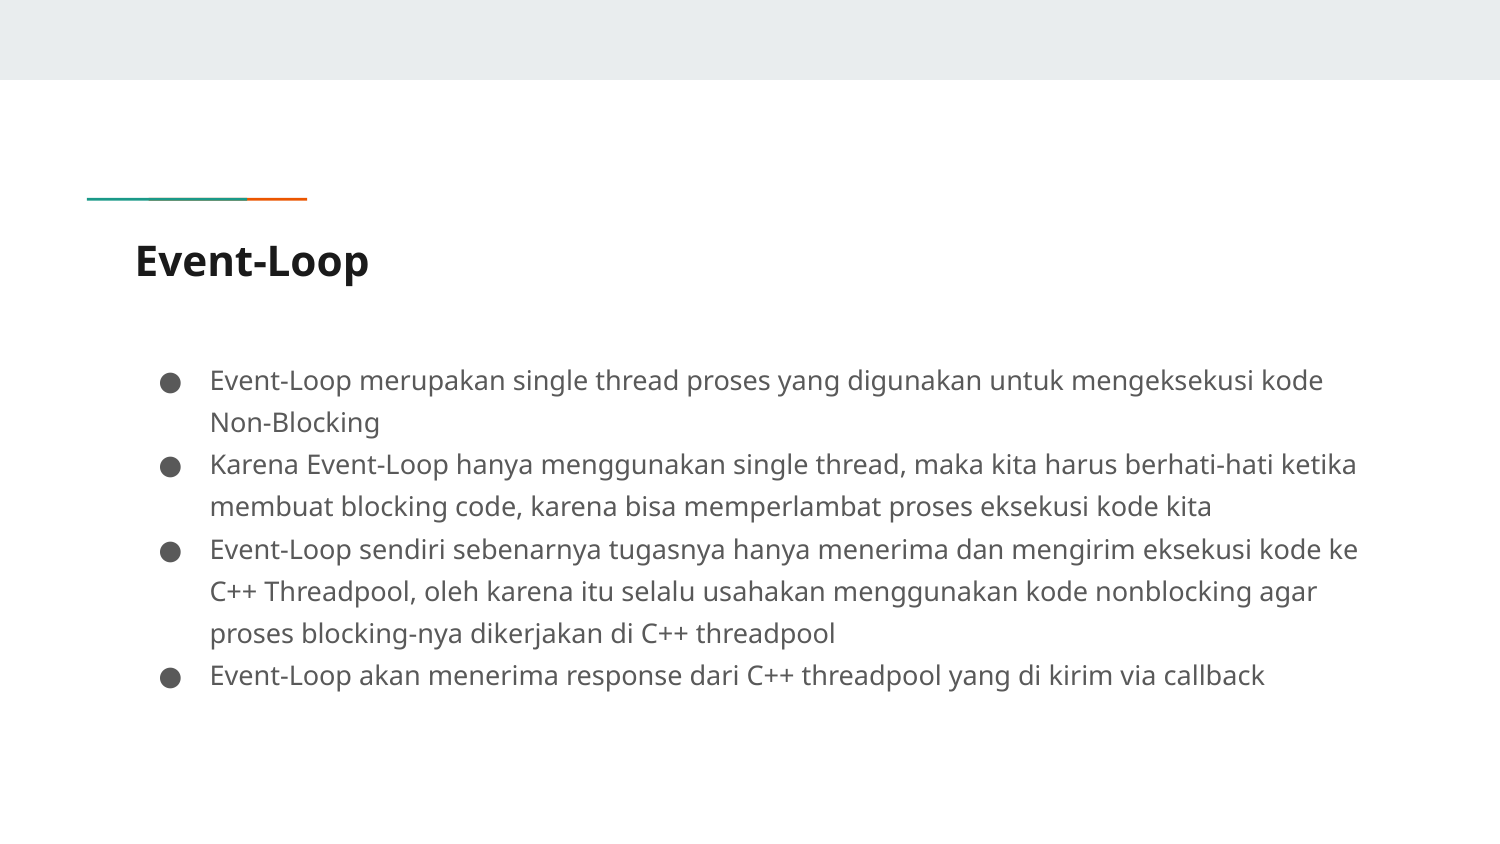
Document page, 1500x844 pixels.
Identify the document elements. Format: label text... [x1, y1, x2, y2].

title Event-Loop [119, 216, 1381, 305]
list Event-Loop merupakan single thread proses yang digunakan untuk mengeksekusi kode Non-Blocking Karena Event-Loop hanya menggunakan single thread, maka kita harus berhati-hati ketika membuat blocking code, karena bisa memperlambat proses eksekusi kode kita Event-Loop sendiri sebenarnya tugasnya hanya menerima dan mengirim eksekusi kode ke C++ Threadpool, oleh karena itu selalu usahakan menggunakan kode nonblocking agar proses blocking-nya dikerjakan di C++ threadpool Event-Loop akan menerima response dari C++ threadpool yang di kirim via callback [119, 341, 1381, 712]
